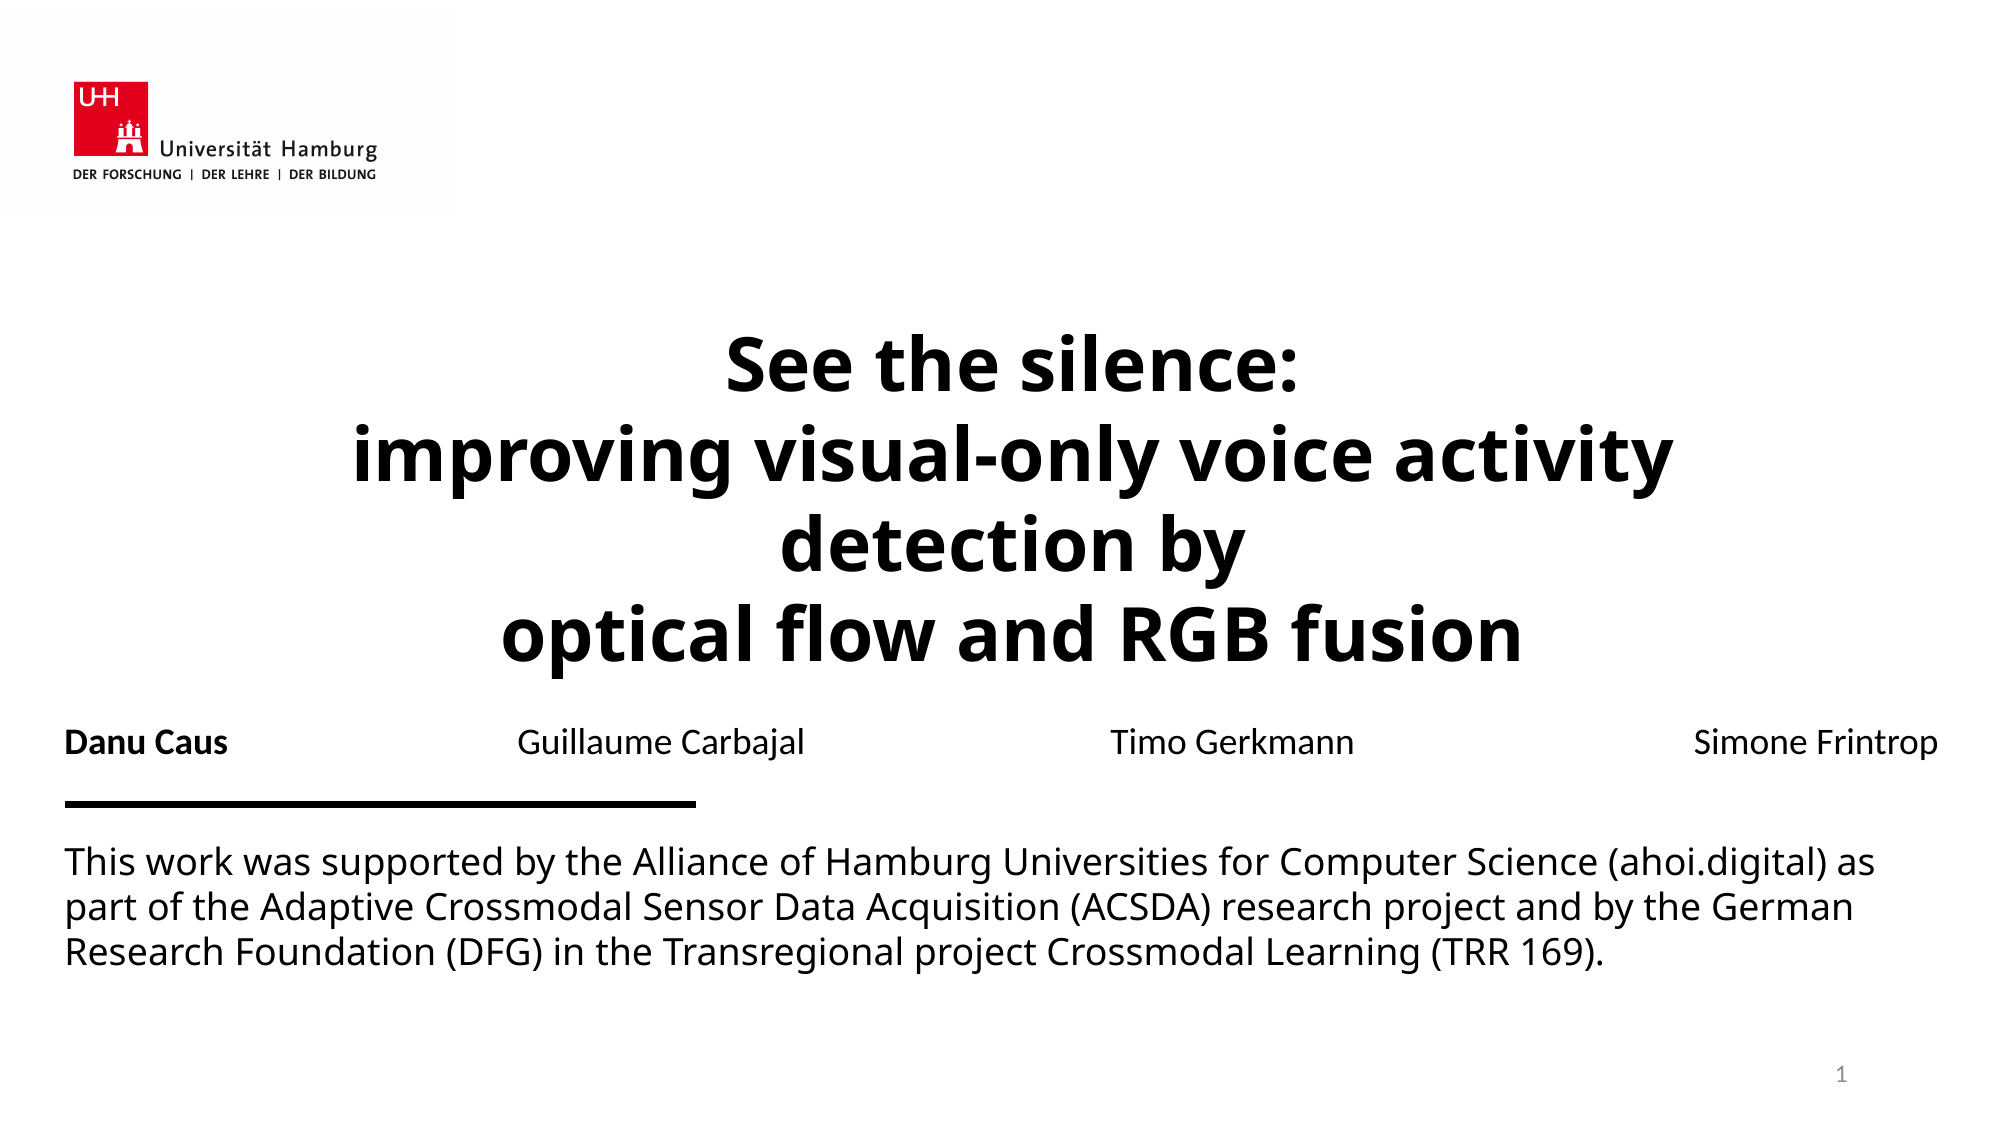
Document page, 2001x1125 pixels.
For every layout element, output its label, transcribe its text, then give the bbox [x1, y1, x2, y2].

text_box Danu Caus Guillaume Carbajal Timo Gerkmann Simone Frintrop [49, 709, 1977, 770]
text_box This work was supported by the Alliance of Hamburg Universities for Computer Science (ahoi.digital) as part of the Adaptive Crossmodal Sensor Data Acquisition (ACSDA) research project and by the German Research Foundation (DFG) in the Transregional project Crossmodal Learning (TRR 169). [49, 830, 1906, 981]
picture [0, 8, 450, 217]
slide_number 1 [1412, 1042, 1863, 1103]
text_box See the silence: improving visual-only voice activity detection by optical flow and RGB fusion [236, 309, 1791, 685]
